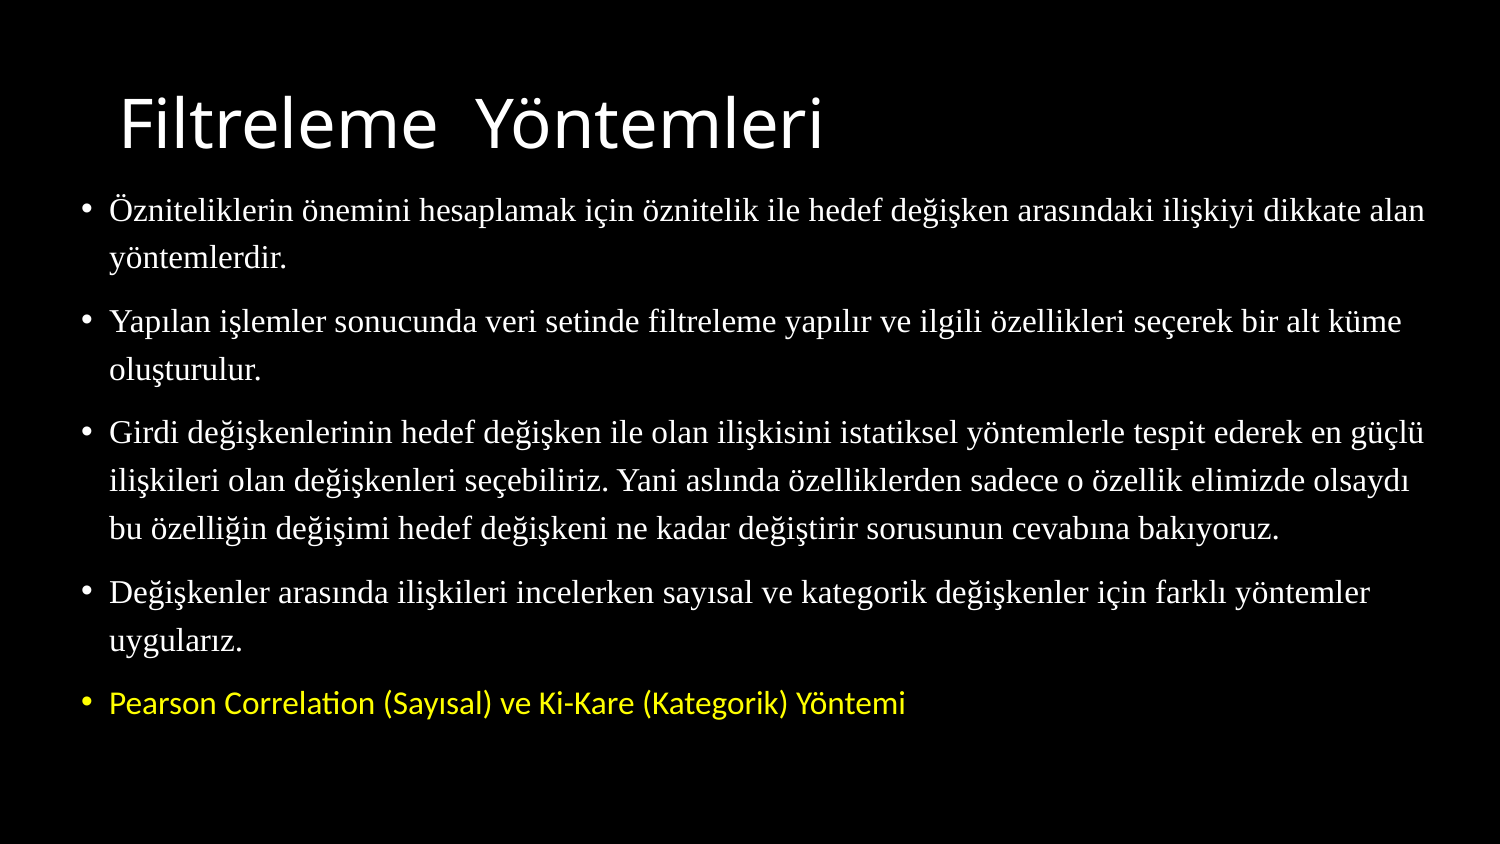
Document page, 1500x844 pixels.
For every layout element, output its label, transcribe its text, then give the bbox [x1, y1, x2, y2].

list Özniteliklerin önemini hesaplamak için öznitelik ile hedef değişken arasındaki ilişkiyi dikkate alan yöntemlerdir. Yapılan işlemler sonucunda veri setinde filtreleme yapılır ve ilgili özellikleri seçerek bir alt küme oluşturulur. Girdi değişkenlerinin hedef değişken ile olan ilişkisini istatiksel yöntemlerle tespit ederek en güçlü ilişkileri olan değişkenleri seçebiliriz. Yani aslında özelliklerden sadece o özellik elimizde olsaydı bu özelliğin değişimi hedef değişkeni ne kadar değiştirir sorusunun cevabına bakıyoruz. Değişkenler arasında ilişkileri incelerken sayısal ve kategorik değişkenler için farklı yöntemler uygularız. Pearson Correlation (Sayısal) ve Ki-Kare (Kategorik) Yöntemi [66, 172, 1447, 742]
title Filtreleme Yöntemleri [103, 44, 1397, 172]
